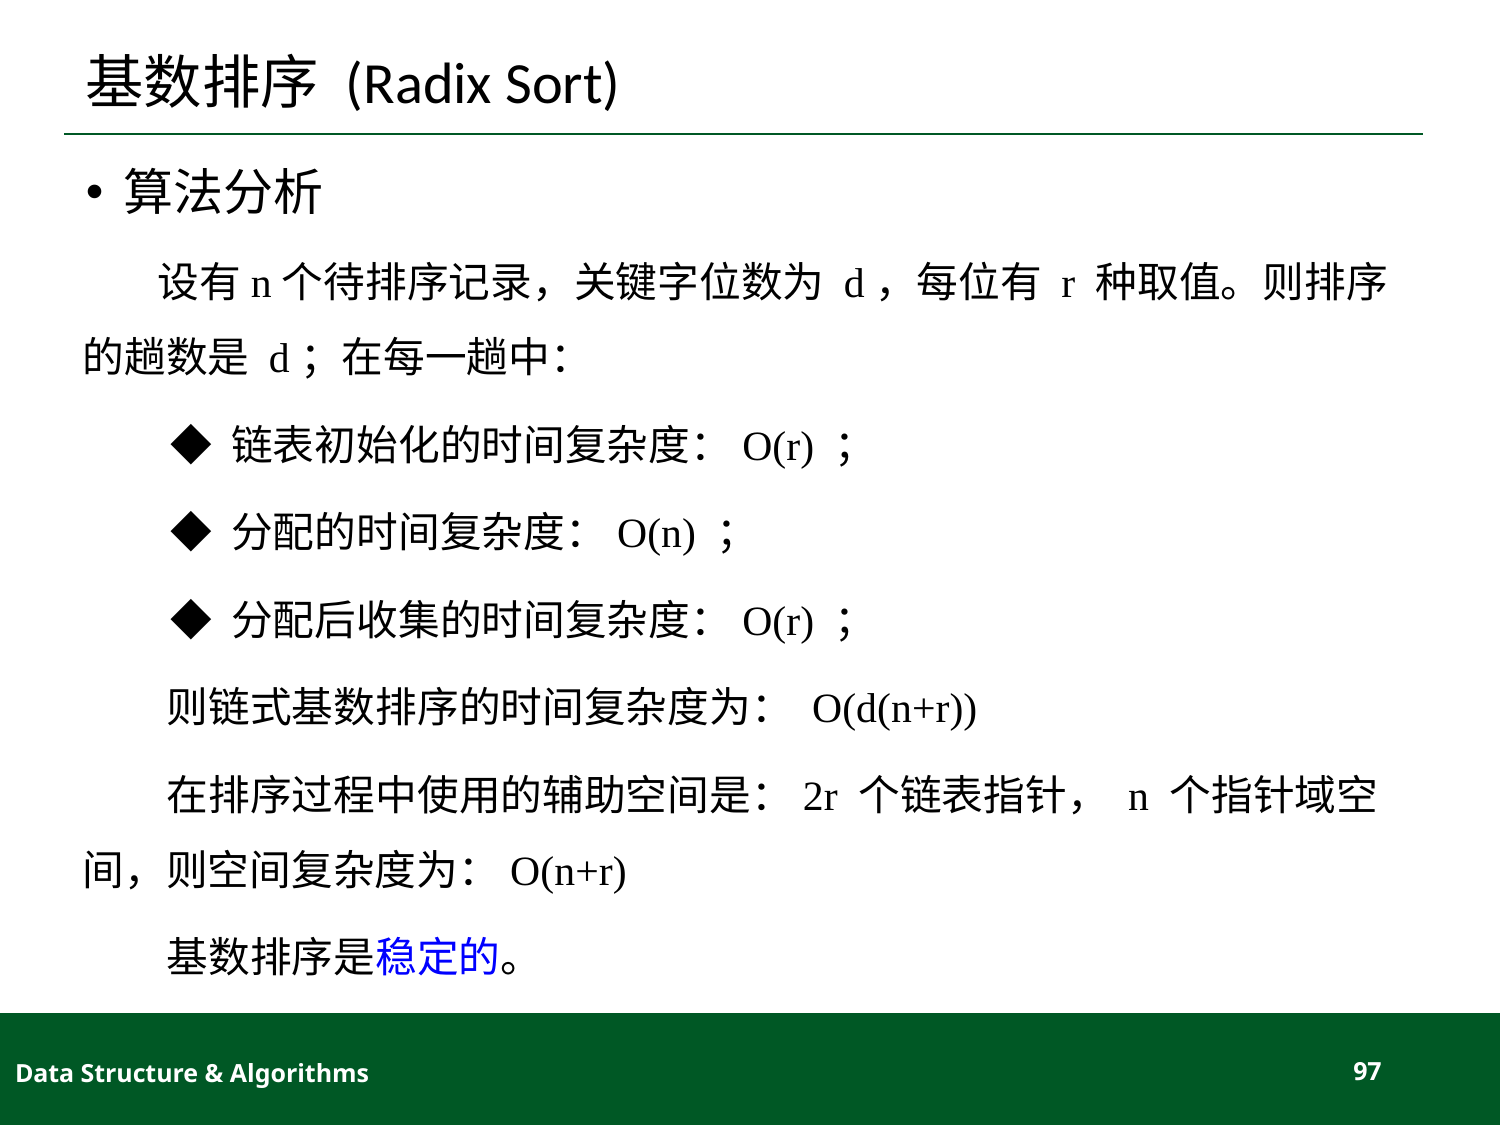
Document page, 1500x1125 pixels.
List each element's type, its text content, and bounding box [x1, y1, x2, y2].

text_box 设有n个待排序记录，关键字位数为 d，每位有 r 种取值。则排序的趟数是 d；在每一趟中： ◆ 链表初始化的时间复杂度：O(r) ； ◆ 分配的时间复杂度：O(n) ； ◆ 分配后收集的时间复杂度：O(r) ； 则链式基数排序的时间复杂度为： O(d(n+r)) 在排序过程中使用的辅助空间是：2r 个链表指针， n 个指针域空间，则空间复杂度为：O(n+r) 基数排序是稳定的。 [67, 223, 1417, 989]
title 基数排序 (Radix Sort) [70, 34, 1430, 135]
list 算法分析 [70, 160, 1430, 991]
slide_number 97 [1059, 1042, 1397, 1103]
footer Data Structure & Algorithms [0, 1042, 507, 1103]
